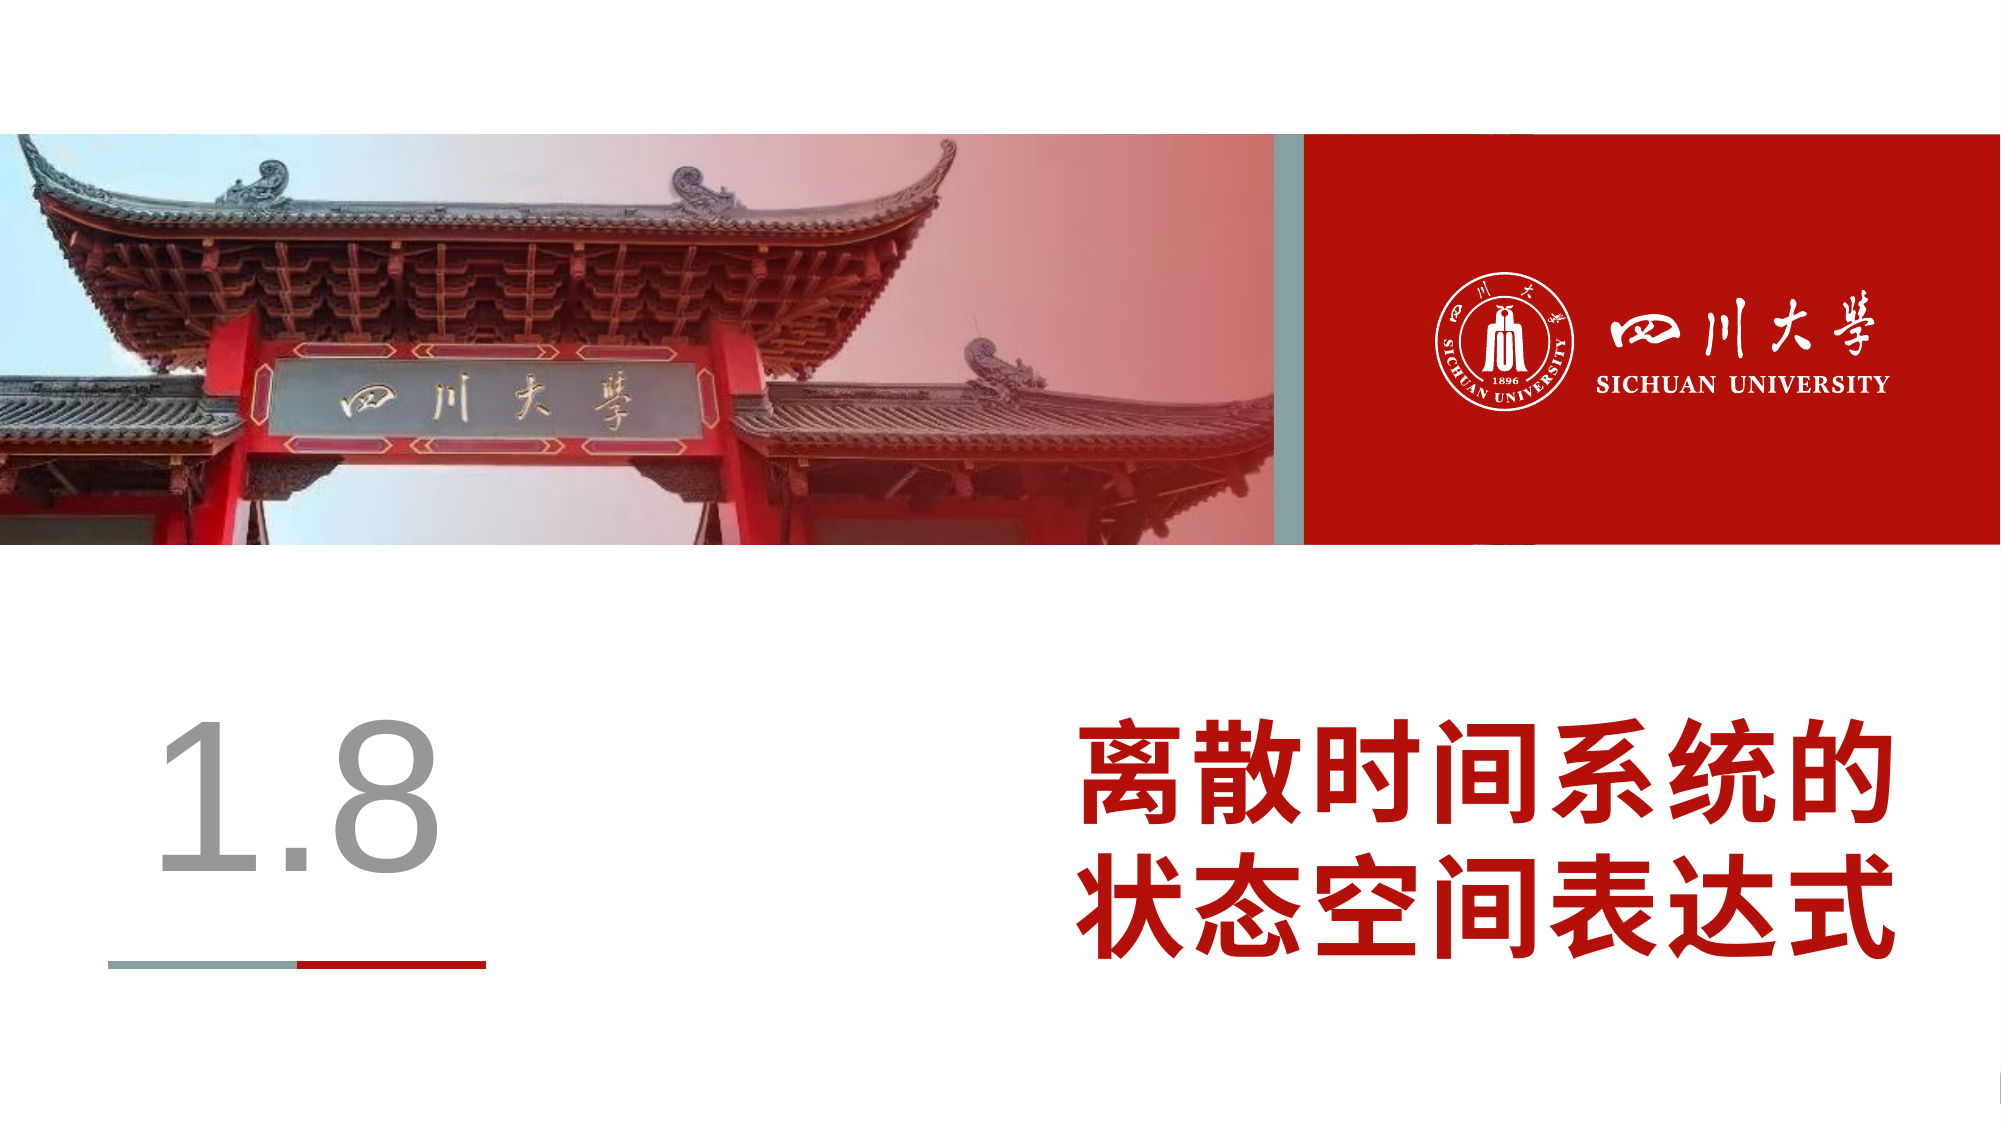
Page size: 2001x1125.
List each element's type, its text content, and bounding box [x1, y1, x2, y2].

picture [0, 134, 482, 545]
list 1.8 [106, 588, 488, 982]
list 离散时间系统的 状态空间表达式 [621, 694, 1914, 982]
